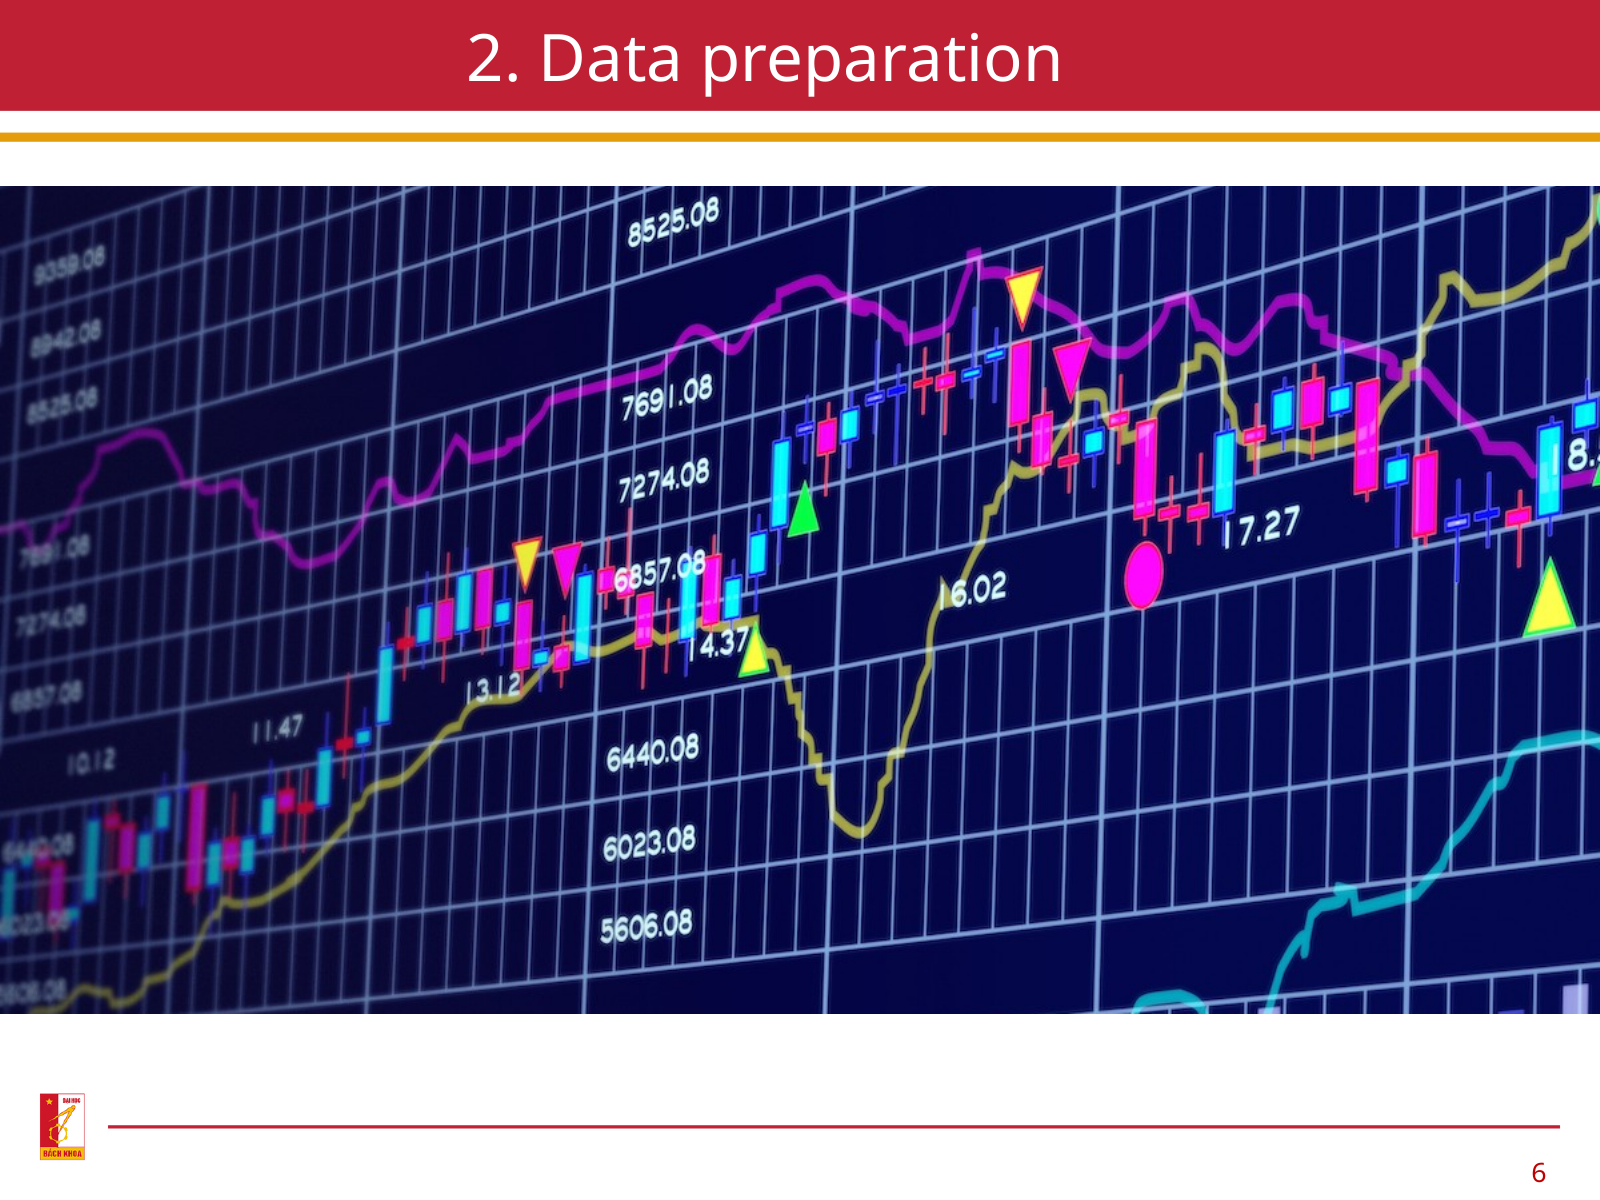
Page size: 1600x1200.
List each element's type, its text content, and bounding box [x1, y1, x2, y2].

text_box 2. Data preparation [466, 31, 1523, 158]
text_box [0, 0, 1600, 186]
text_box 6 [1216, 1155, 1547, 1188]
text_box [0, 186, 1600, 1014]
text_box [0, 1014, 1600, 1200]
